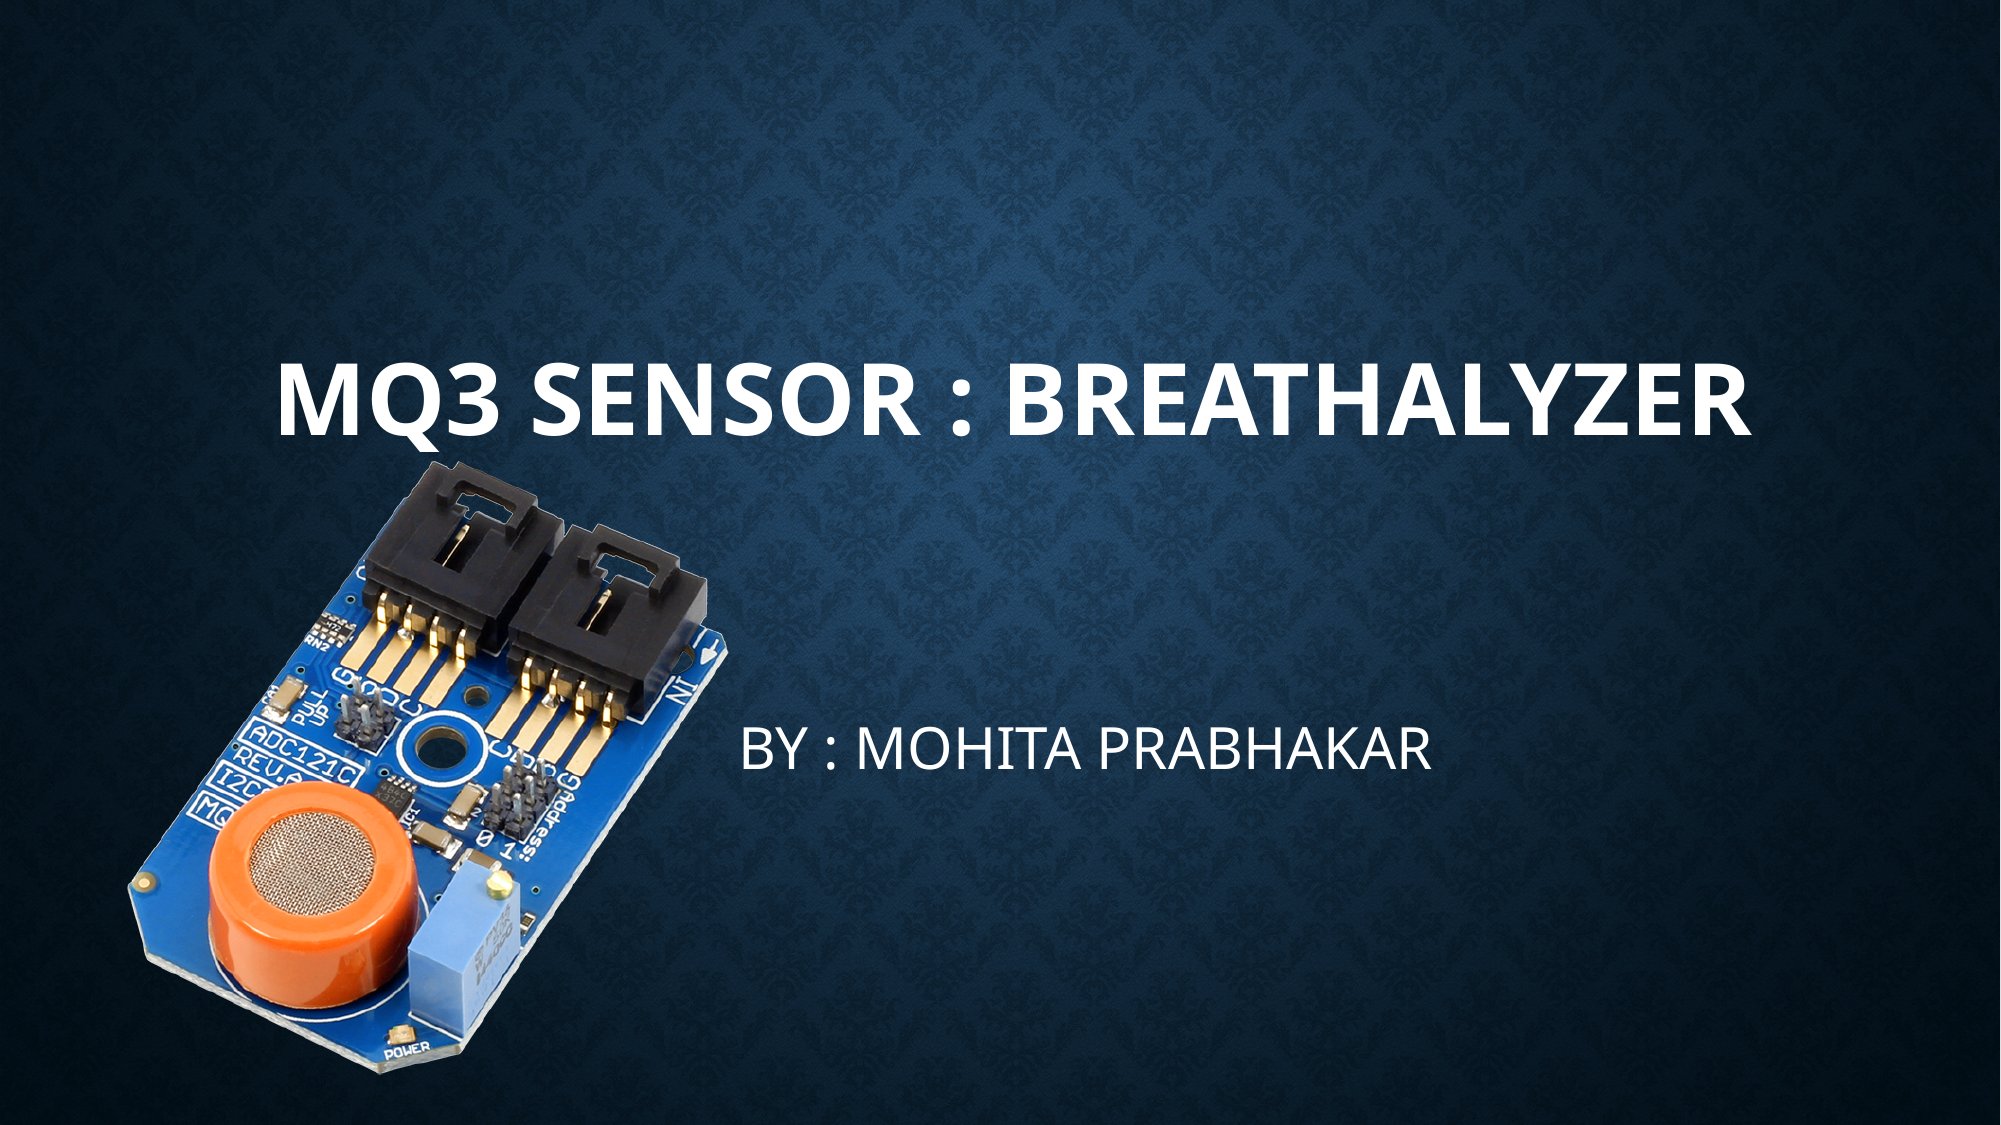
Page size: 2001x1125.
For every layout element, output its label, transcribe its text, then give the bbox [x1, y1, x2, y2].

title MQ3 Sensor : Breathalyzer [155, 23, 1870, 465]
picture [0, 451, 930, 1083]
subtitle BY : MOHITA PRABHAKAR [935, 689, 1825, 962]
